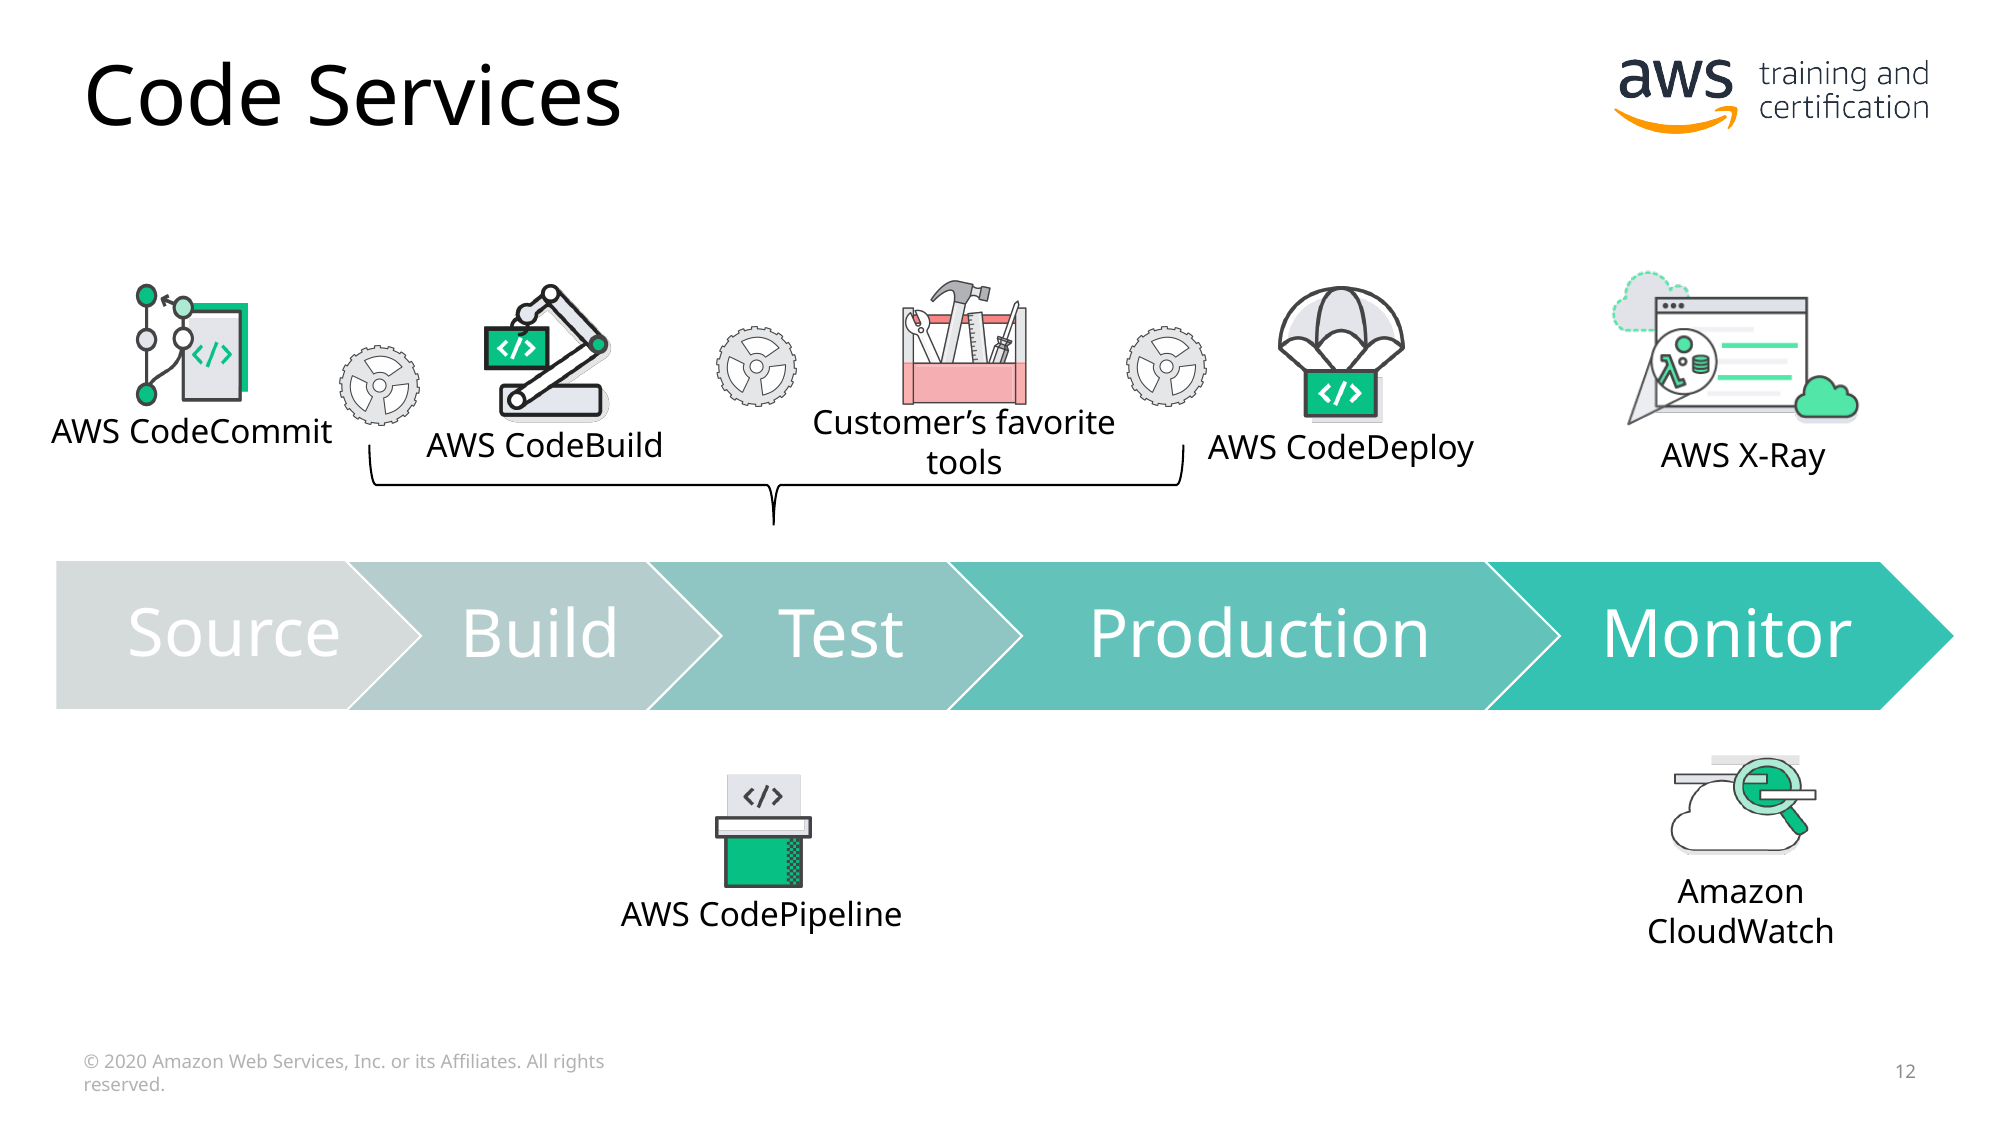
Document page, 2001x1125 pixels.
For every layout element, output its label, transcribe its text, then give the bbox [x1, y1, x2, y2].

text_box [1598, 733, 1884, 959]
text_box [800, 272, 1129, 490]
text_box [36, 274, 348, 458]
picture [705, 315, 808, 418]
picture [1538, 251, 1934, 446]
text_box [610, 767, 914, 942]
text_box AWS X-Ray [1621, 446, 1866, 477]
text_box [415, 272, 675, 472]
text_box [44, 477, 1957, 795]
picture [1614, 59, 1928, 134]
picture [1115, 315, 1218, 418]
title Code Services [68, 59, 1551, 138]
picture [328, 334, 431, 437]
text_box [1190, 279, 1492, 475]
slide_number 12 [1481, 1042, 1932, 1103]
text_box [368, 444, 800, 477]
text_box [1129, 444, 1185, 477]
footer © 2020 Amazon Web Services, Inc. or its Affiliates. All rights reserved. [68, 1042, 682, 1103]
